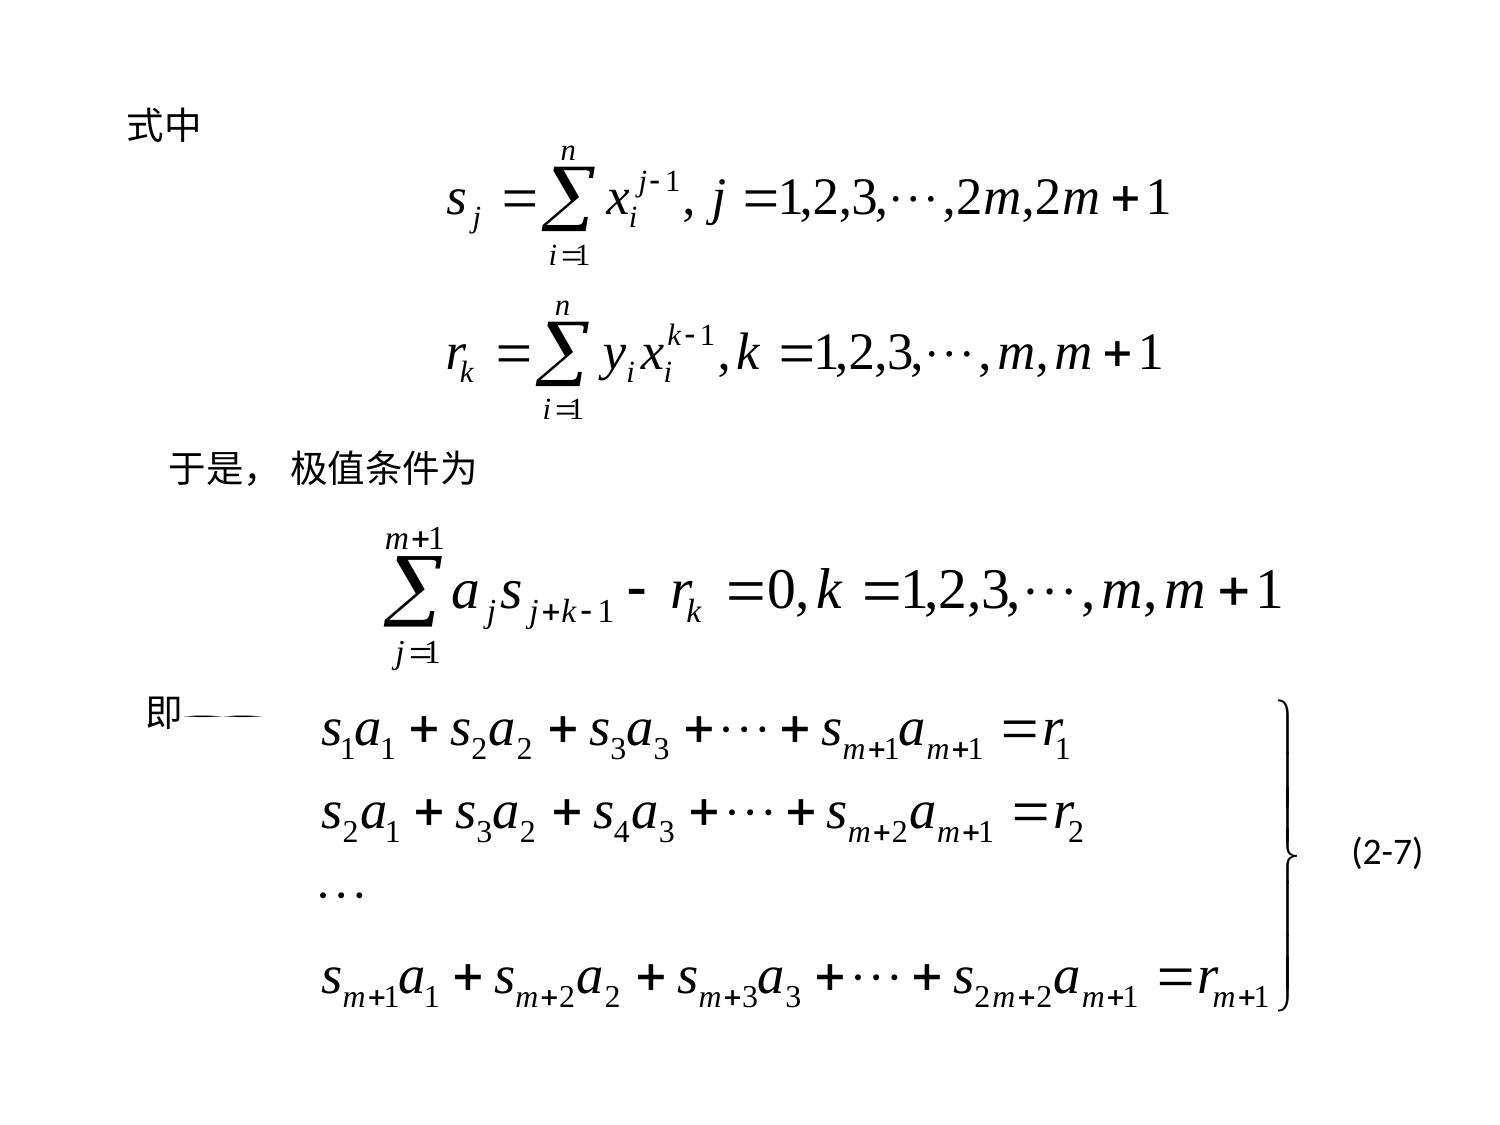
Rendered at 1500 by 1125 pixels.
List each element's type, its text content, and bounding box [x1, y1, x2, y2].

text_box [374, 512, 1288, 681]
text_box 于是， 极值条件为 [154, 437, 501, 498]
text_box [312, 687, 1313, 1024]
text_box 即 [130, 681, 287, 742]
text_box (2-7) [1336, 819, 1439, 879]
text_box 式中 [112, 94, 226, 154]
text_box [437, 124, 1175, 433]
